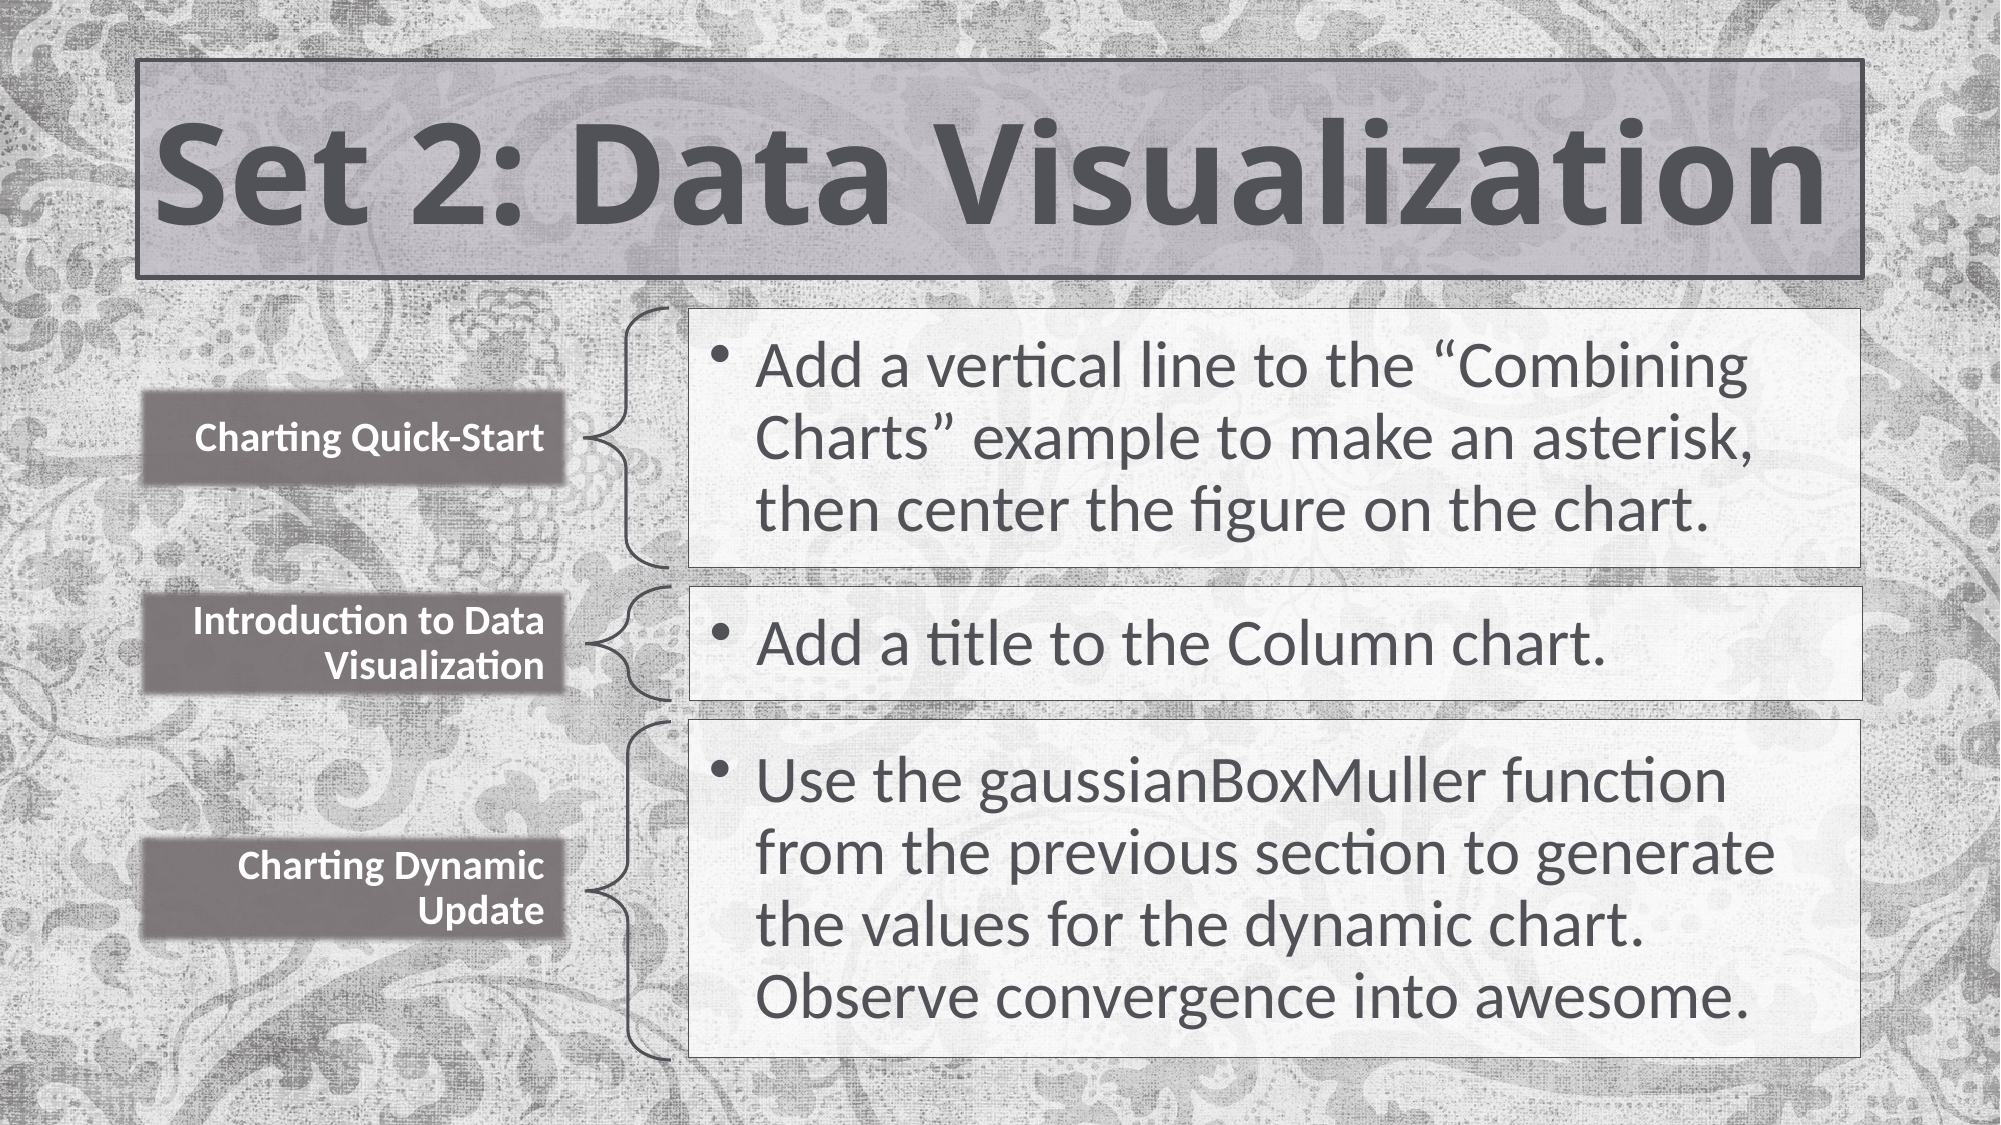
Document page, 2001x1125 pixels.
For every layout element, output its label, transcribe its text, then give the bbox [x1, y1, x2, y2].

title Set 2: Data Visualization [137, 59, 1863, 278]
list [137, 299, 1863, 1067]
